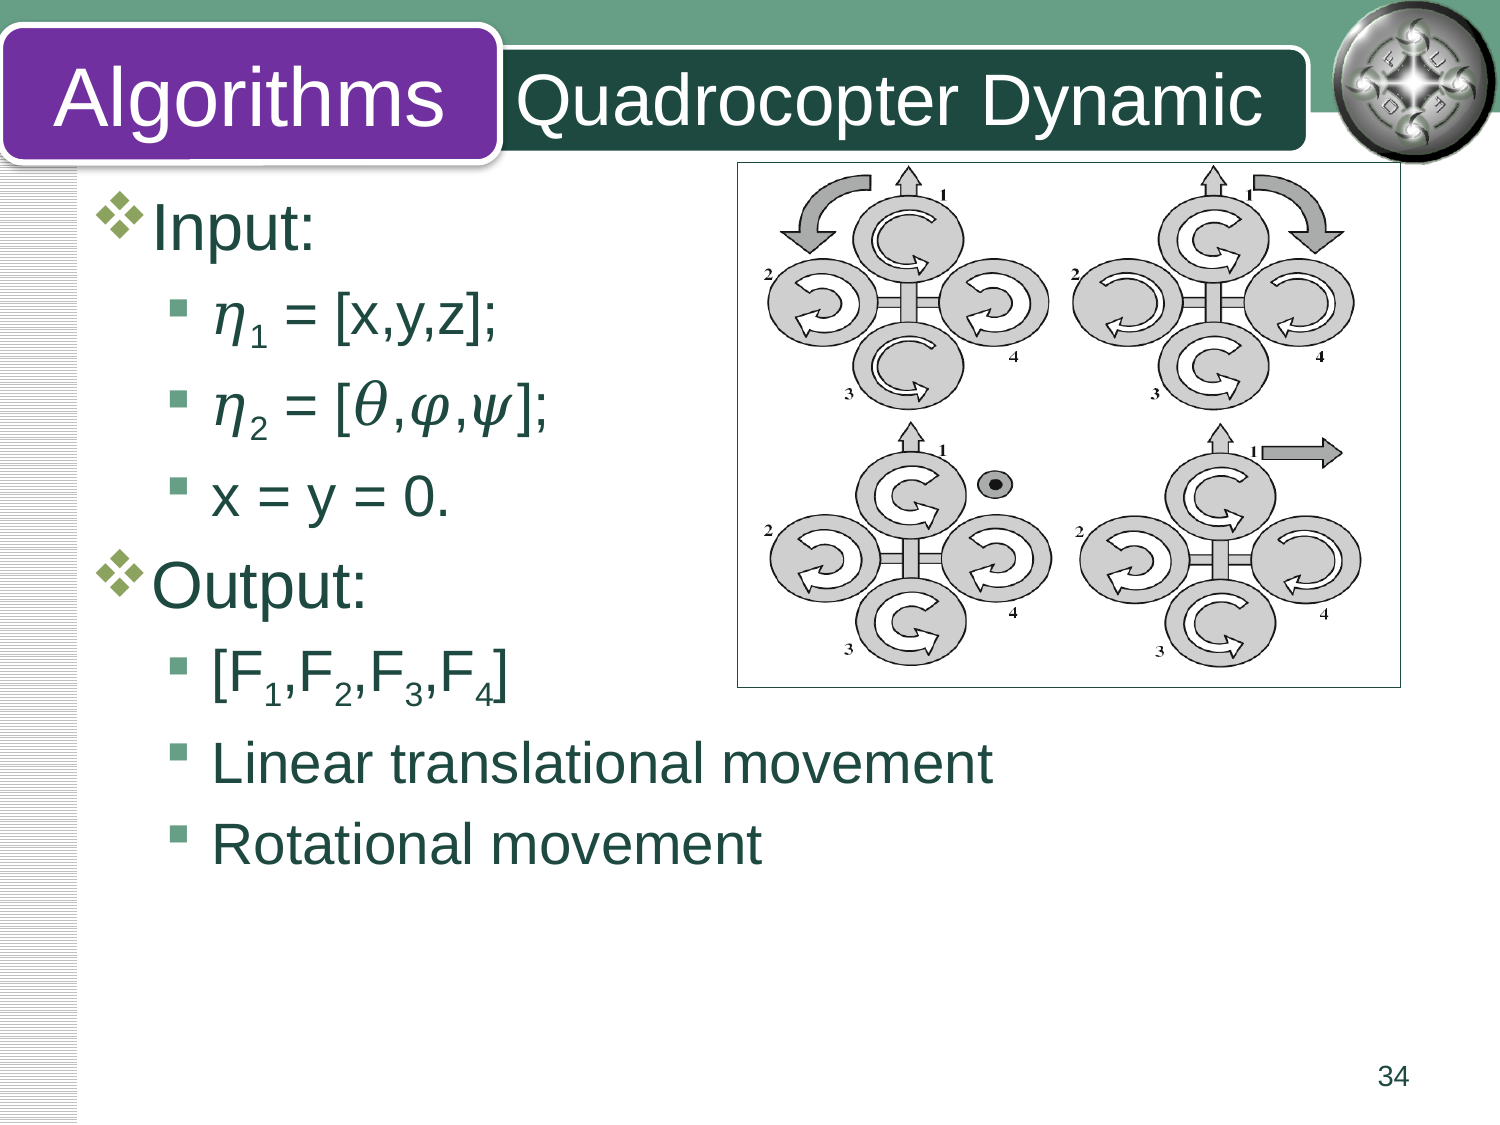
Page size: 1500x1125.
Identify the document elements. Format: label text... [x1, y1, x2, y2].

slide_number 34 [1074, 1049, 1426, 1103]
list Input: 𝜂1 = [x,y,z]; 𝜂2 = [𝜃,𝜑,𝜓]; x = y = 0. Output: [F1,F2,F3,F4] Linear translational movement Rotational movement [74, 176, 1426, 1001]
text_box Algorithms [0, 21, 504, 166]
picture [737, 0, 1500, 688]
title Quadrocopter Dynamic [508, 49, 1307, 143]
